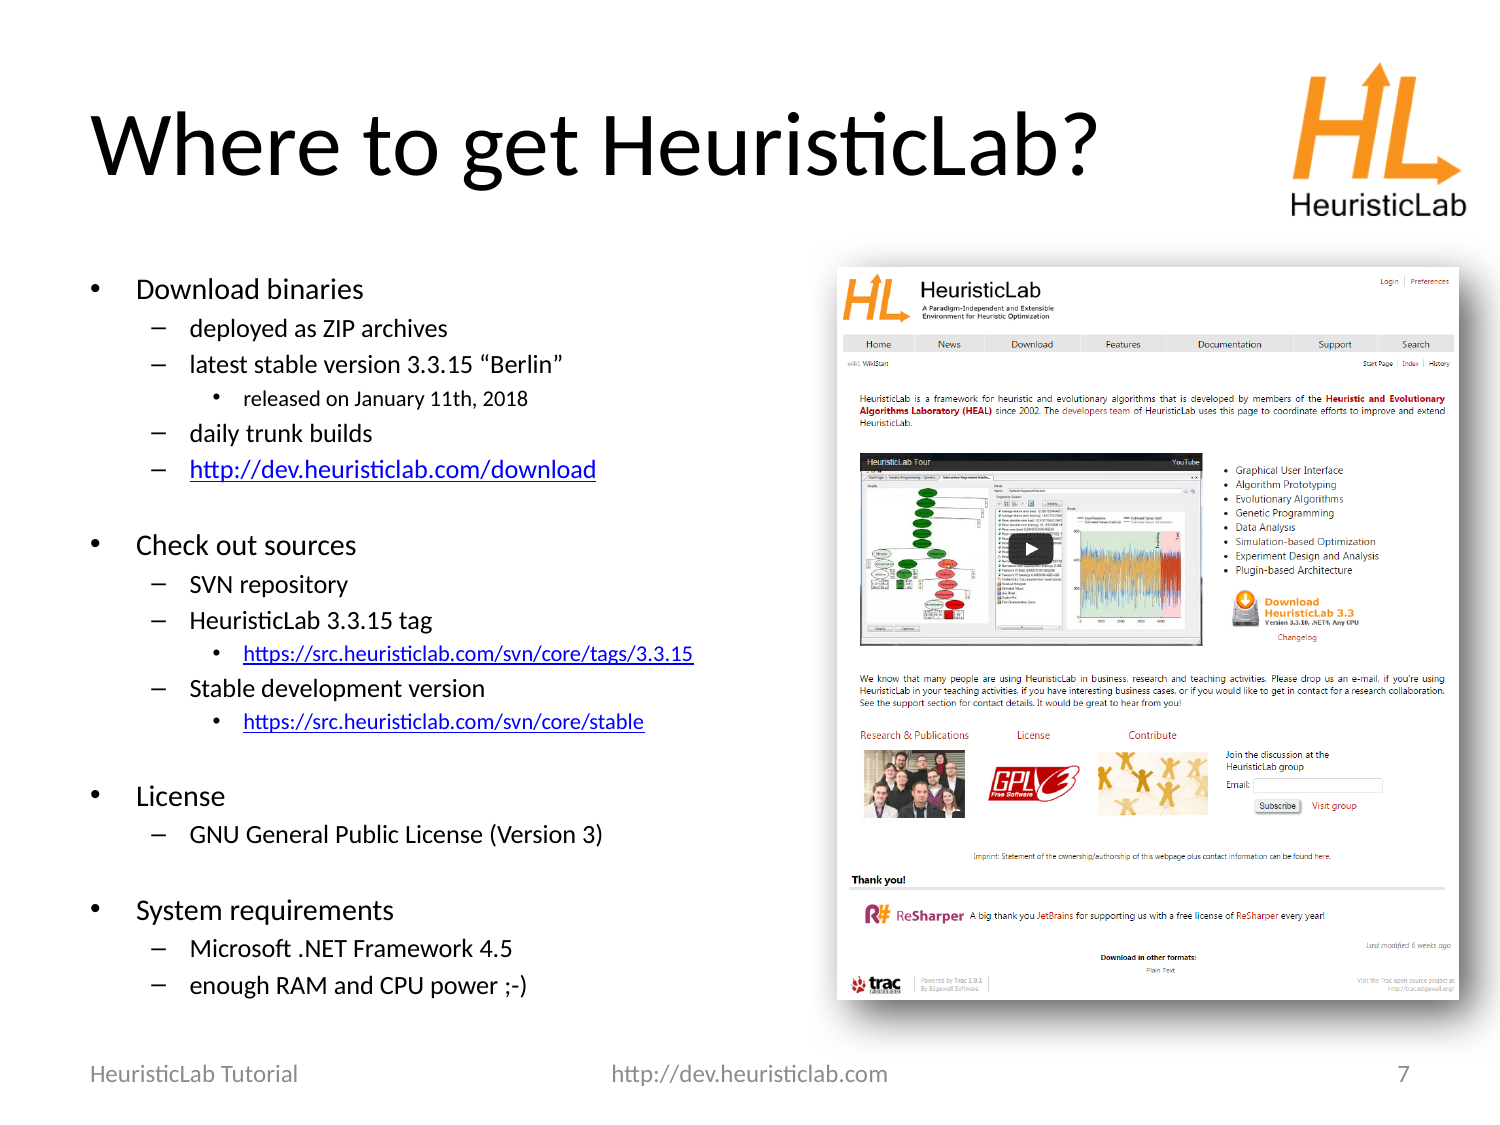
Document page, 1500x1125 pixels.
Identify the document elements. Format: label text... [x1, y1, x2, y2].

footer http://dev.heuristiclab.com [512, 1042, 988, 1103]
picture [1281, 27, 1474, 244]
picture [837, 266, 1459, 1000]
title Where to get HeuristicLab? [75, 45, 1282, 233]
slide_number 7 [1074, 1042, 1425, 1103]
slide_number HeuristicLab Tutorial [75, 1042, 425, 1103]
list Download binaries deployed as ZIP archives latest stable version 3.3.15 “Berlin” released on January 11th, 2018 daily trunk builds http://dev.heuristiclab.com/download Check out sources SVN repository HeuristicLab 3.3.15 tag https://src.heuristiclab.com/svn/core/tags/3.3.15 Stable development version https://src.heuristiclab.com/svn/core/stable License GNU General Public License (Version 3) System requirements Microsoft .NET Framework 4.5 enough RAM and CPU power ;-) [75, 262, 869, 1012]
